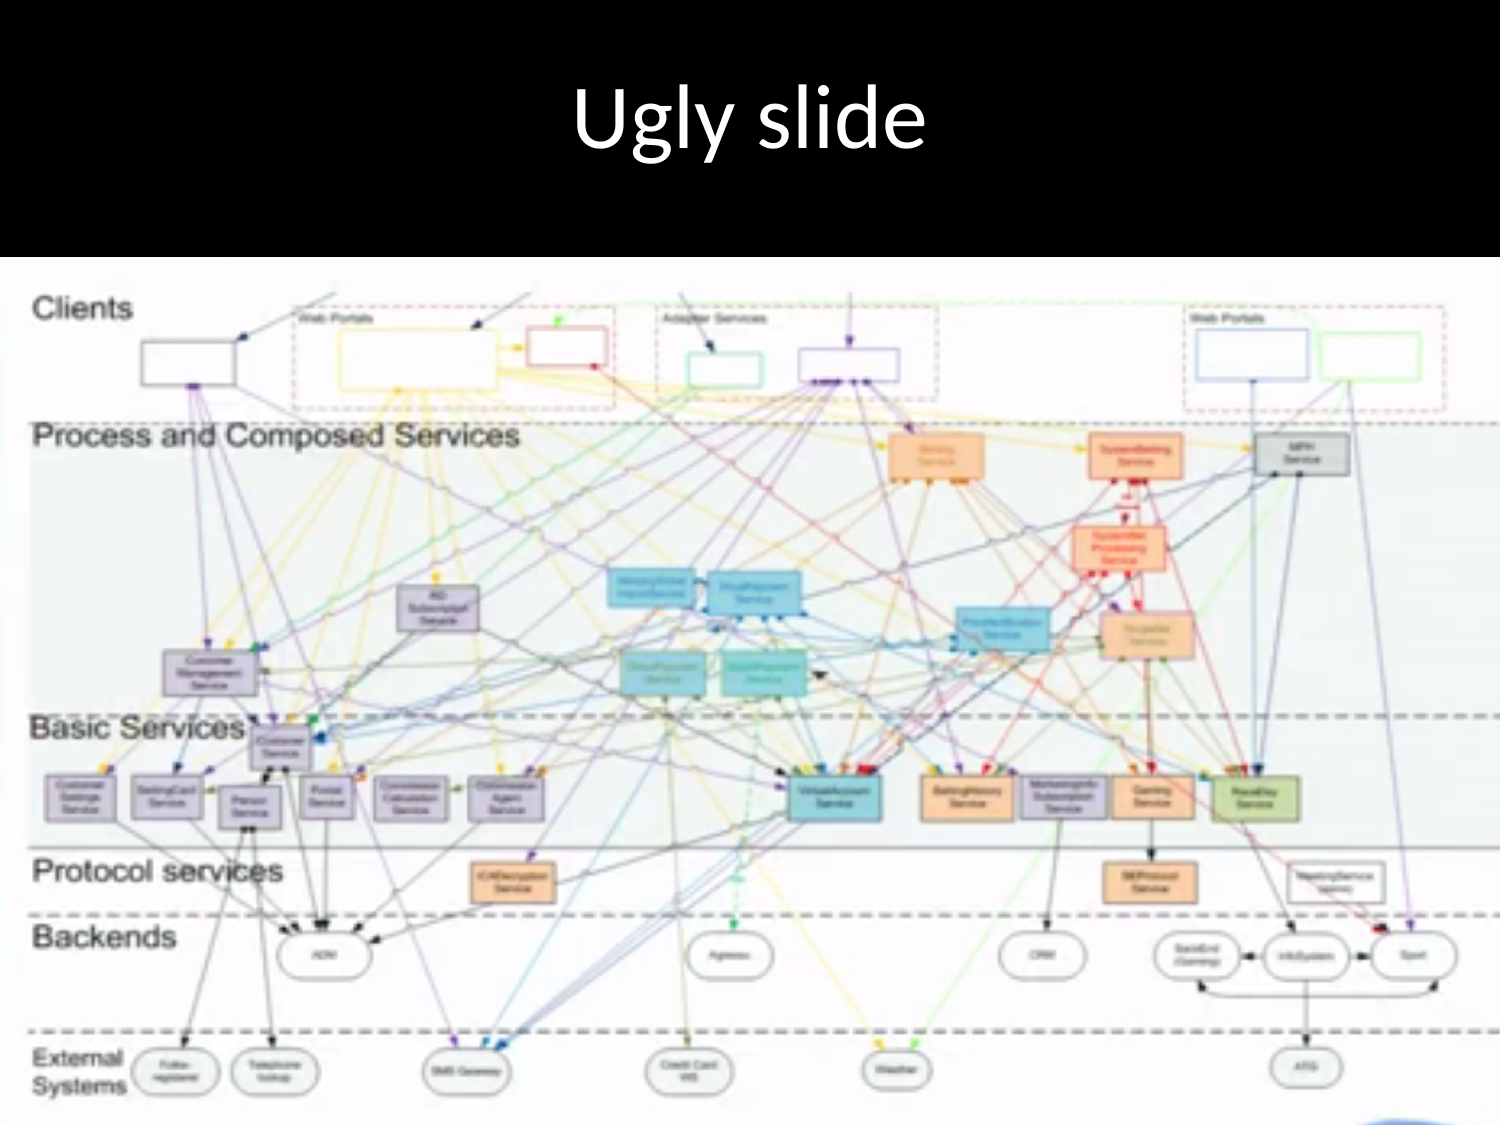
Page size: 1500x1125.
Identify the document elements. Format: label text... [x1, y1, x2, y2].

picture [0, 257, 1500, 1125]
title Ugly slide [75, 45, 1425, 179]
